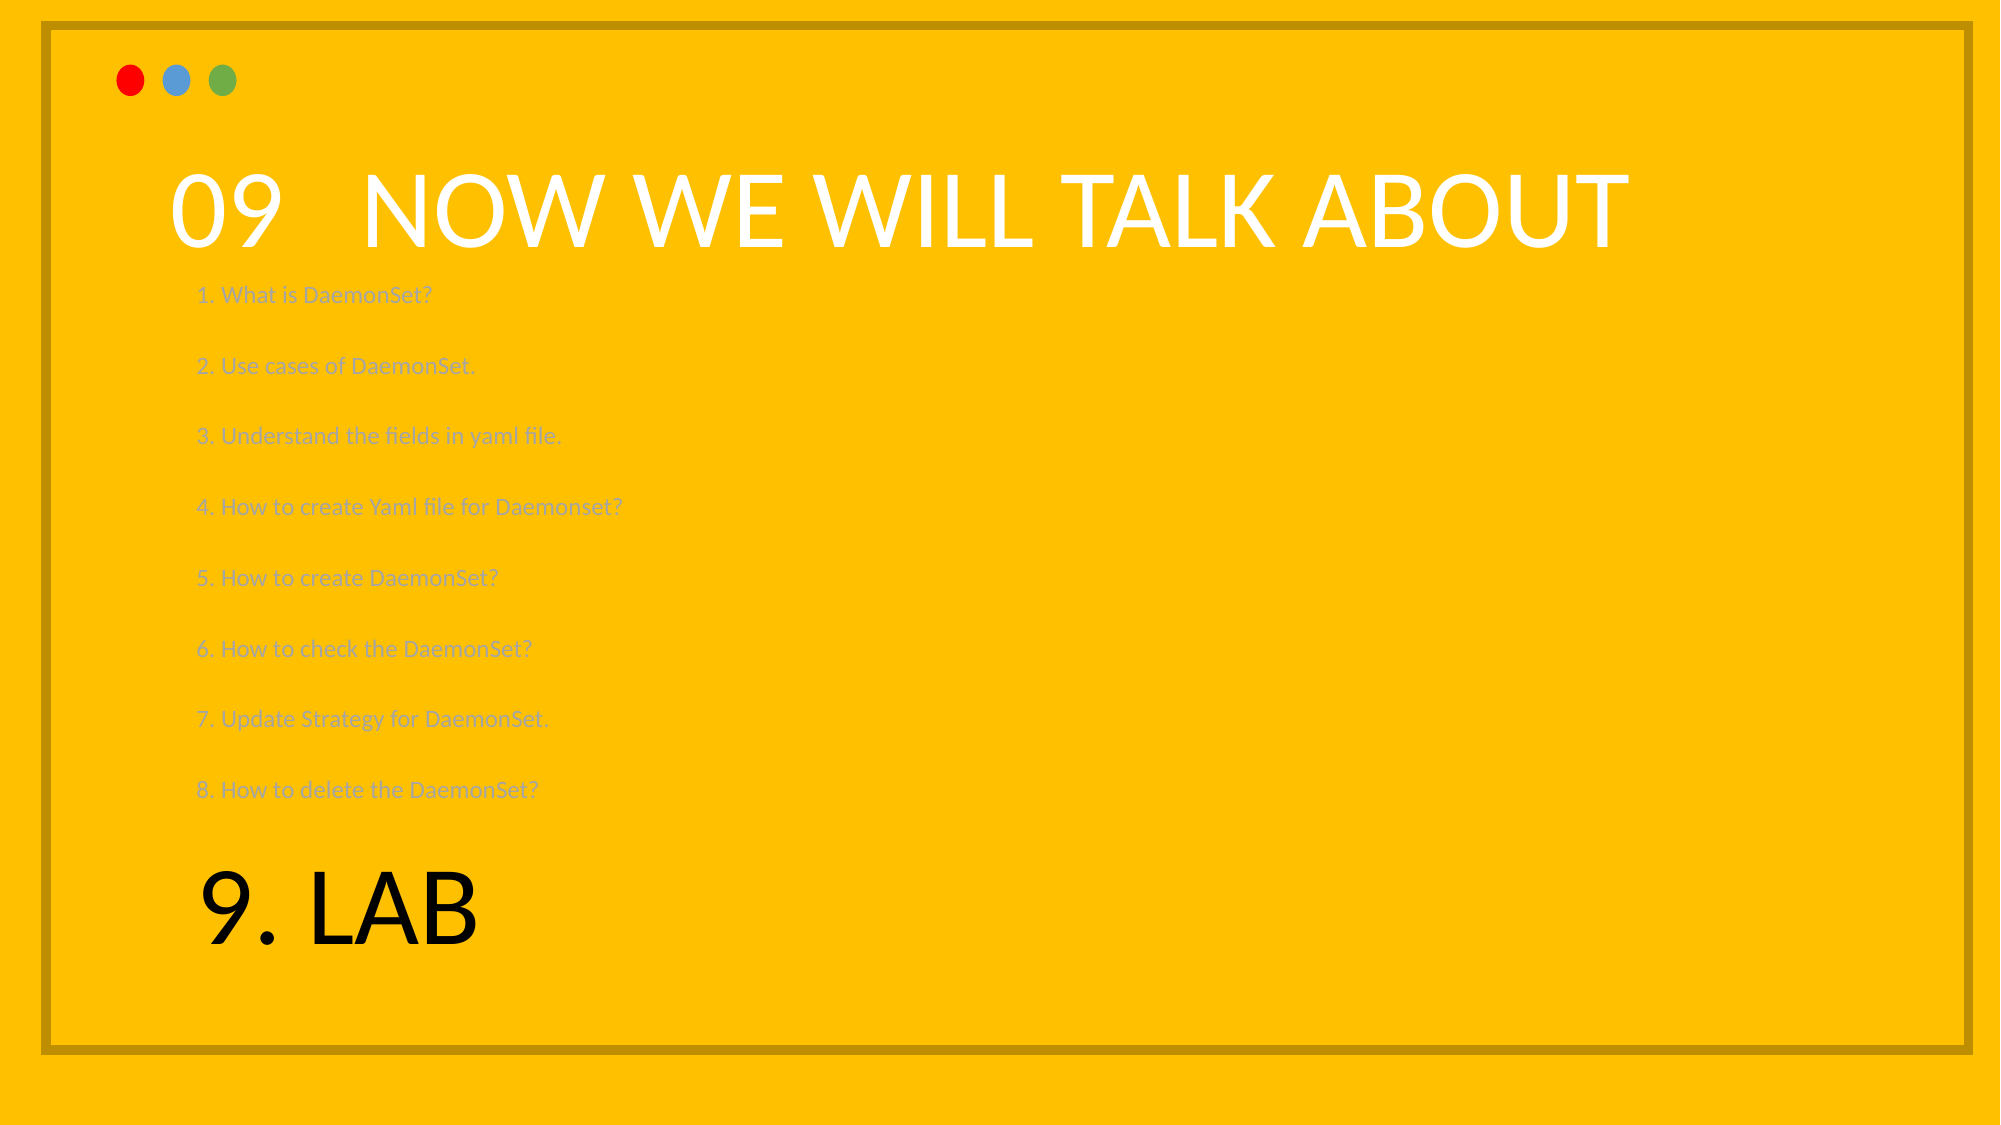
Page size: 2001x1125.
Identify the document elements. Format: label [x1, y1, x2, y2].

text_box [46, 25, 1969, 1050]
